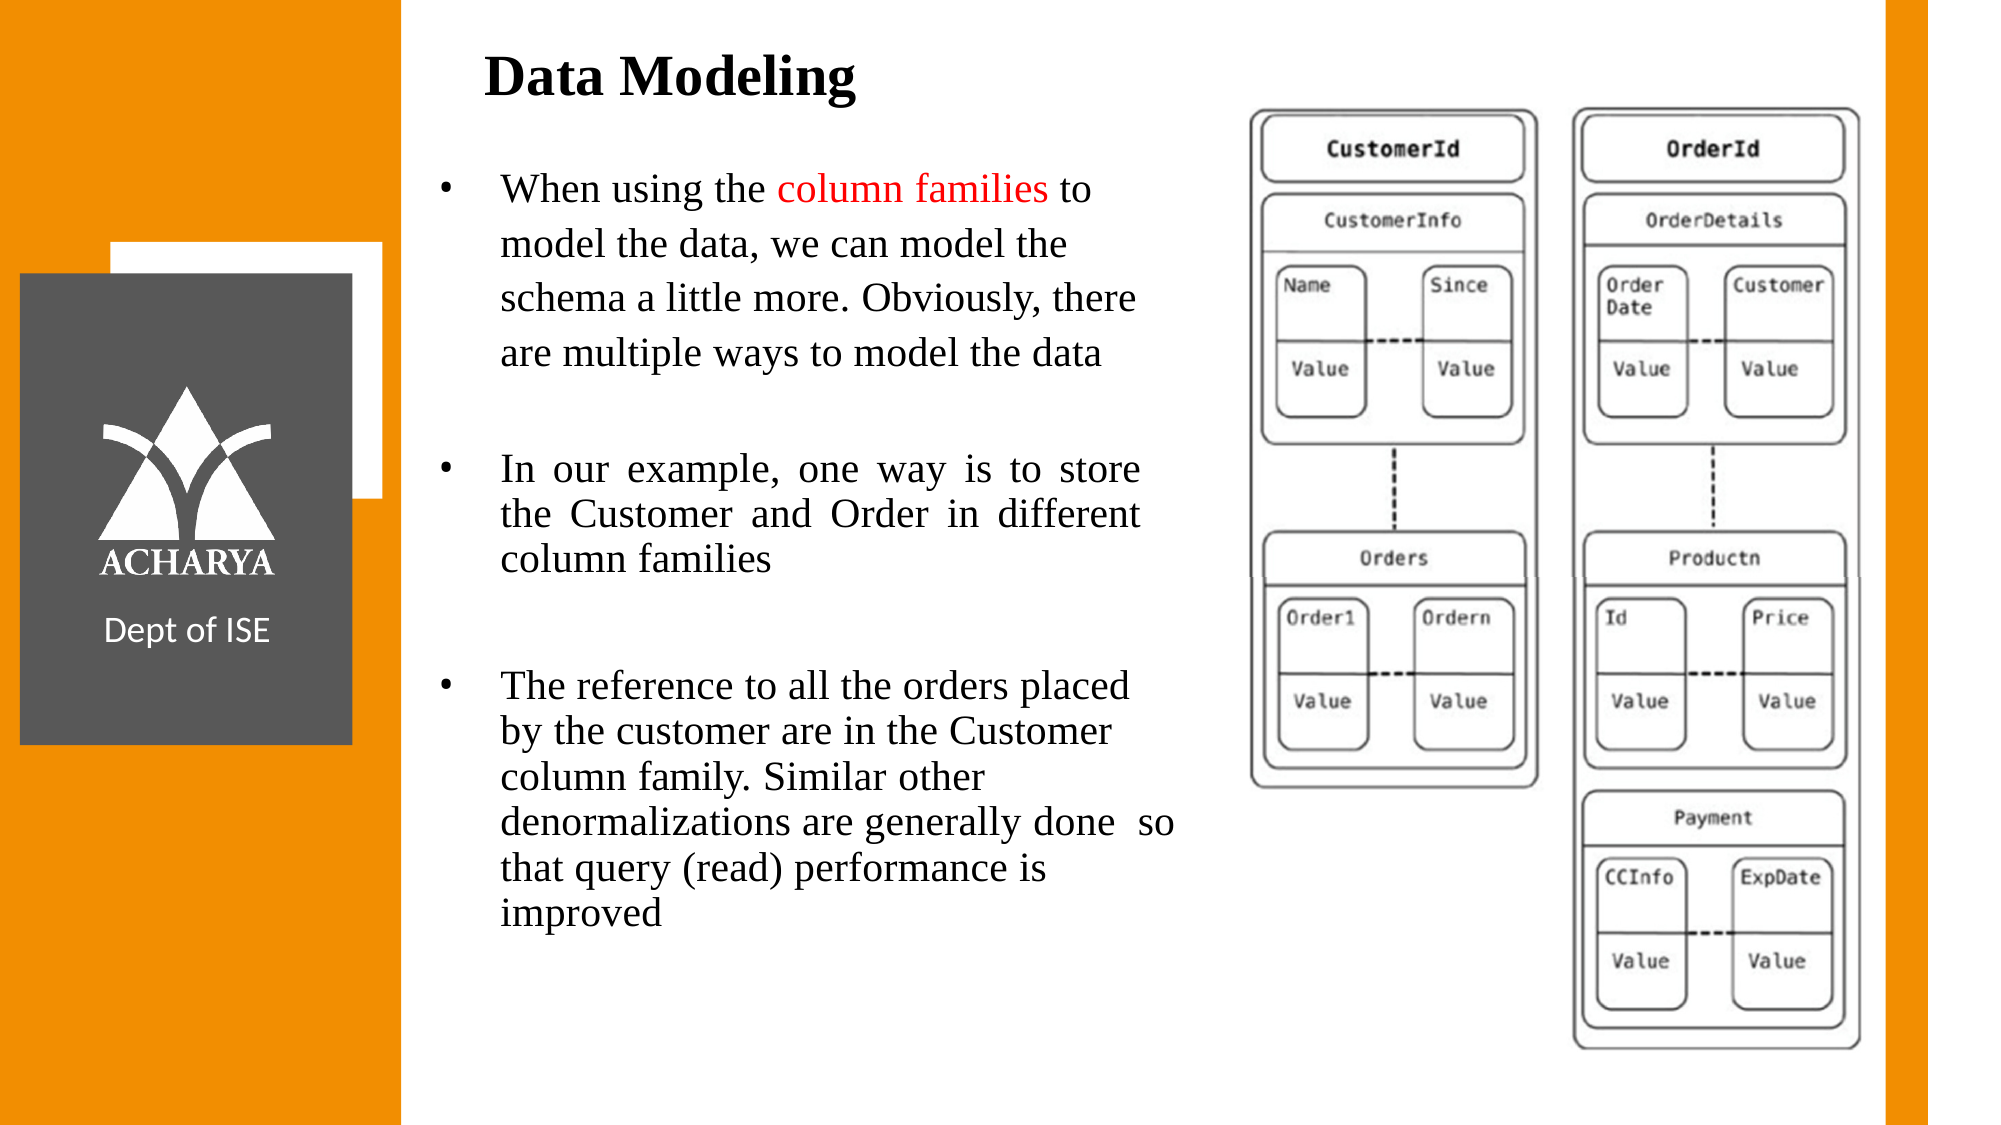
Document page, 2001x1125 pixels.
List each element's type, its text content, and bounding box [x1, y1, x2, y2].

text_box [1885, 0, 1928, 1125]
picture [1236, 90, 1874, 1063]
text_box Data Modeling [470, 29, 873, 115]
text_box When using the column families to model the data, we can model the schema a little more. Obviously, there are multiple ways to model the data In our example, one way is to store the Customer and Order in different column families The reference to all the orders placed by the customer are in the Customer column family. Similar other denormalizations are generally done so that query (read) performance is improved [421, 149, 1217, 944]
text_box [19, 241, 383, 745]
text_box [0, 0, 402, 1125]
